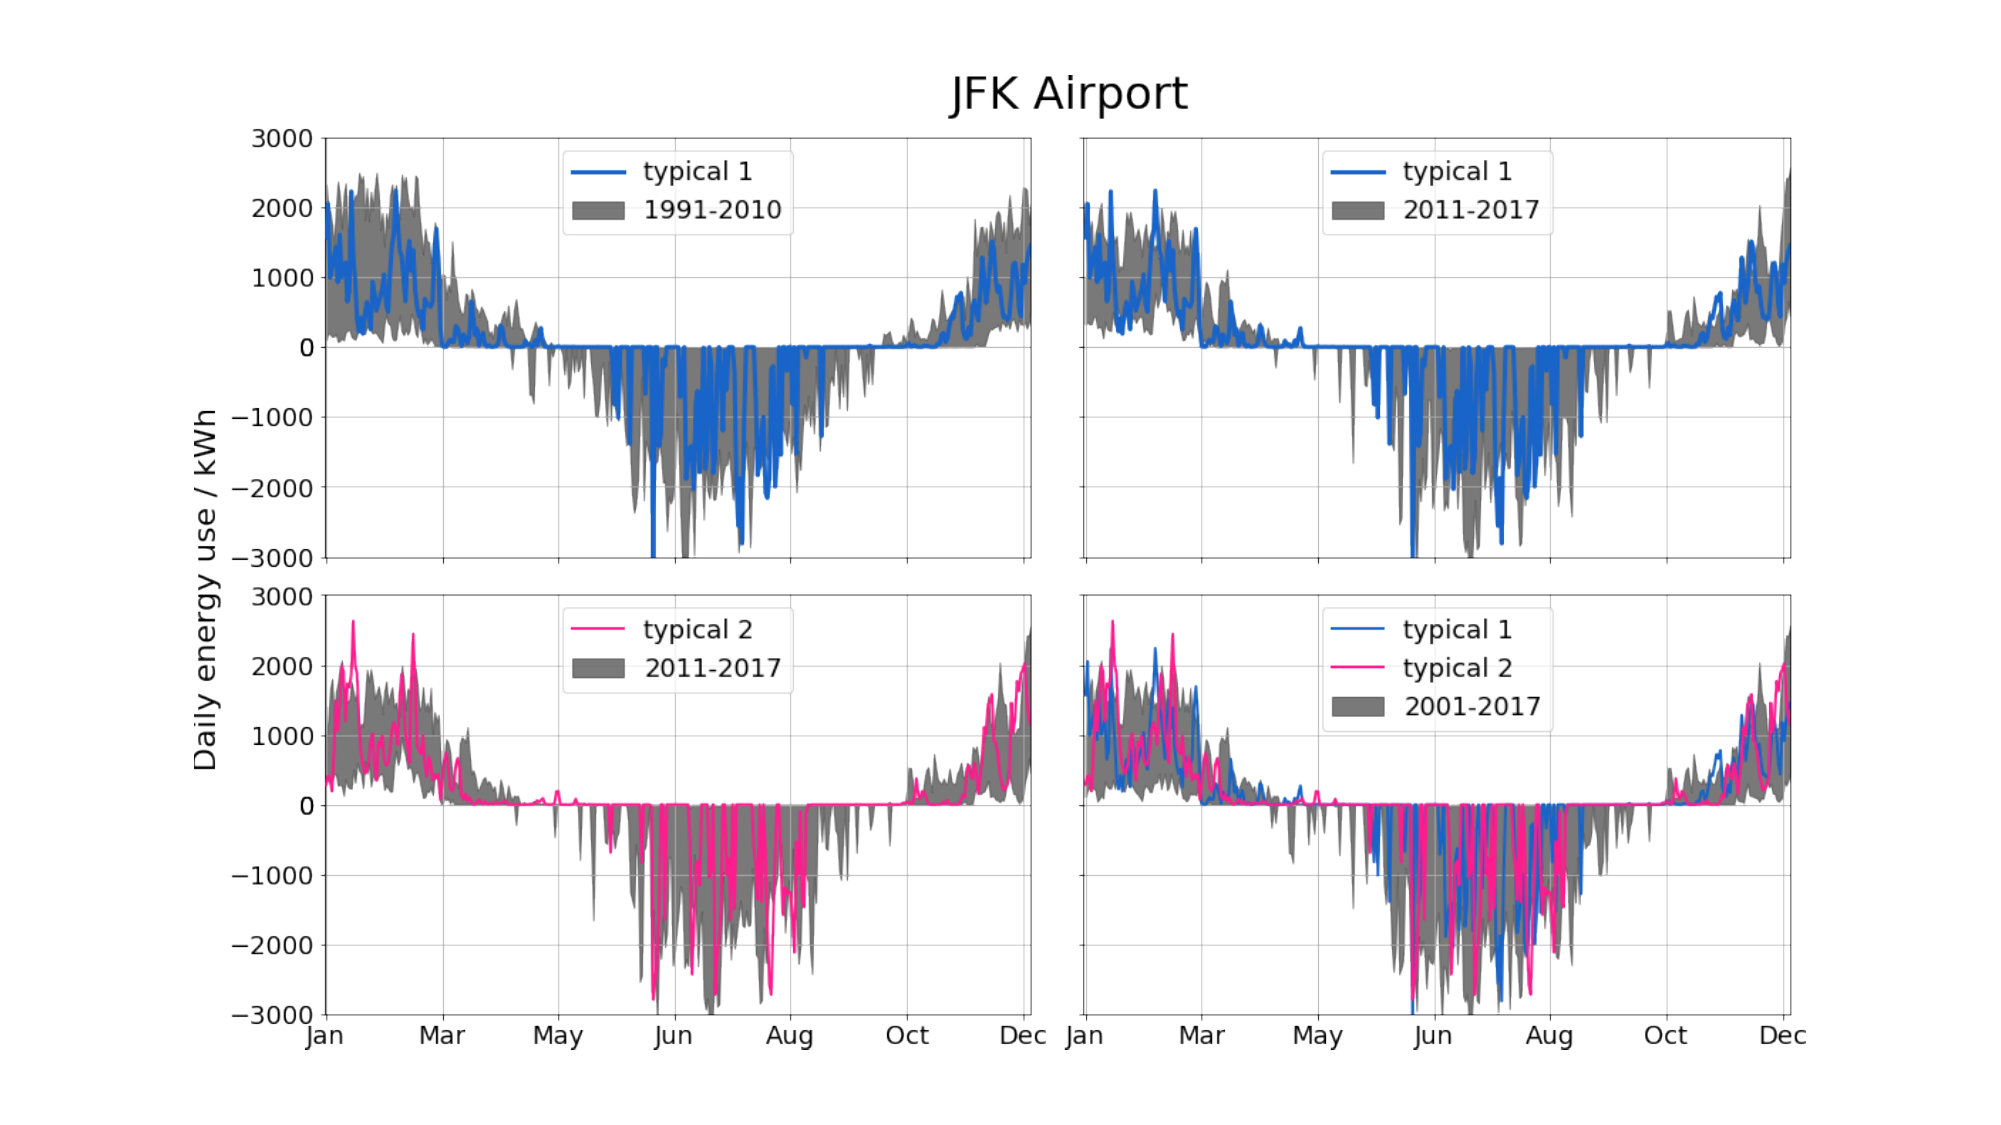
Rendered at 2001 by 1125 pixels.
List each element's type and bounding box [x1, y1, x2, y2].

list [194, 75, 1806, 1050]
